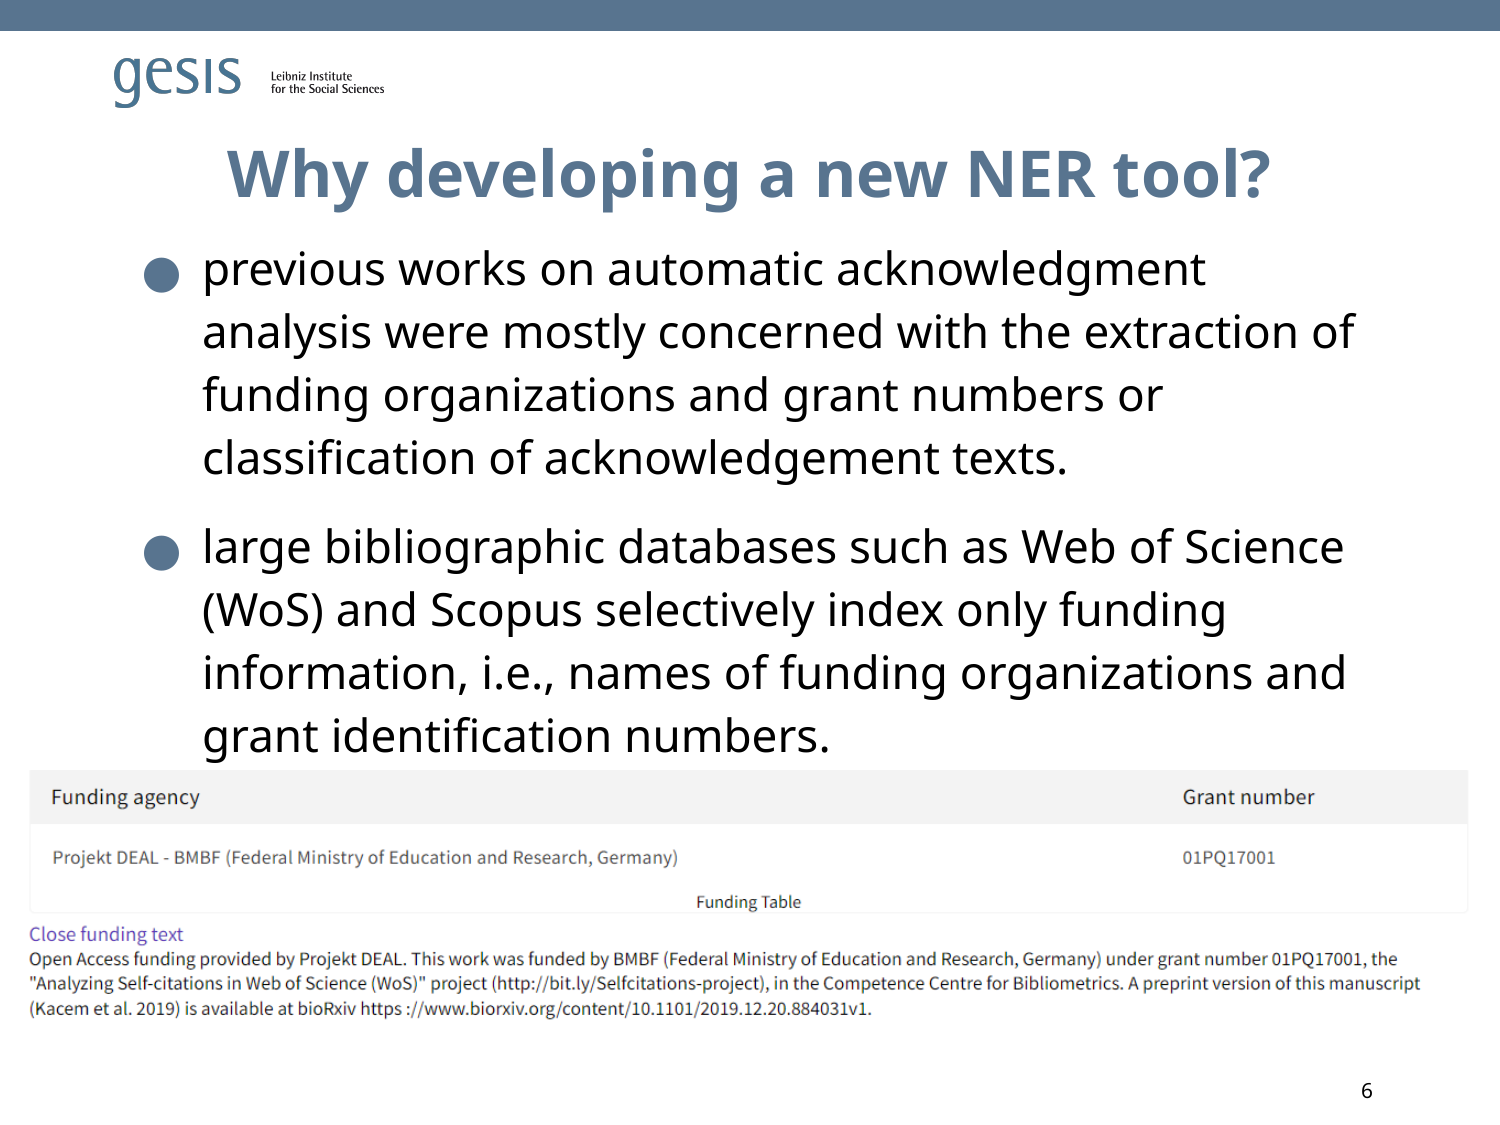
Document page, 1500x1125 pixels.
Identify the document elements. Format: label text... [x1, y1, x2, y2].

title Why developing a new NER tool? [112, 124, 1388, 208]
list previous works on automatic acknowledgment analysis were mostly concerned with the extraction of funding organizations and grant numbers or classification of acknowledgement texts. large bibliographic databases such as Web of Science (WoS) and Scopus selectively index only funding information, i.e., names of funding organizations and grant identification numbers. [112, 223, 1388, 737]
picture [24, 770, 1476, 1037]
picture [114, 58, 384, 108]
slide_number 6 [1068, 1070, 1388, 1107]
